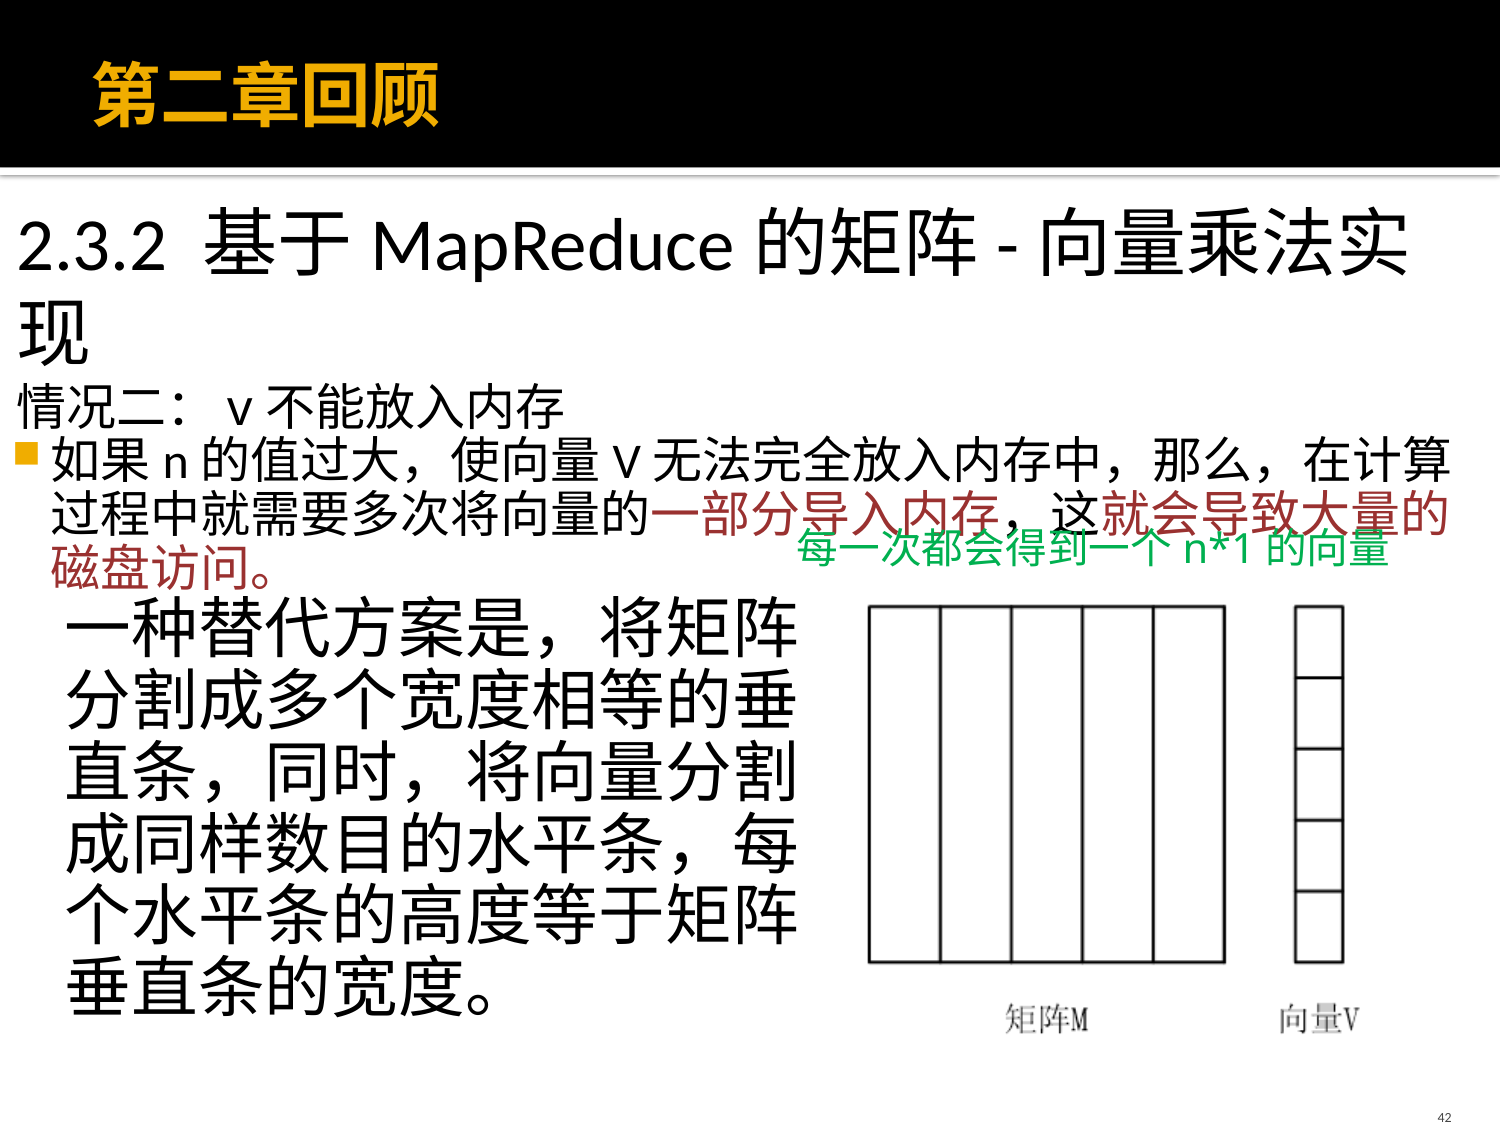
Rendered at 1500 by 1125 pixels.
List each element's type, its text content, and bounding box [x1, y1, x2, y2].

text_box 一种替代方案是，将矩阵分割成多个宽度相等的垂直条，同时，将向量分割成同样数目的水平条，每个水平条的高度等于矩阵垂直条的宽度。 [50, 587, 838, 1034]
picture [862, 599, 1413, 1067]
slide_number 42 [1345, 1118, 1467, 1125]
title 第二章回顾 [75, 12, 1425, 175]
list 2.3.2 基于MapReduce的矩阵-向量乘法实现 情况二：v不能放入内存 如果n的值过大，使向量V无法完全放入内存中，那么，在计算过程中就需要多次将向量的一部分导入内存，这就会导致大量的磁盘访问。 [0, 179, 1475, 1118]
text_box 每一次都会得到一个n*1的向量 [781, 514, 1406, 580]
